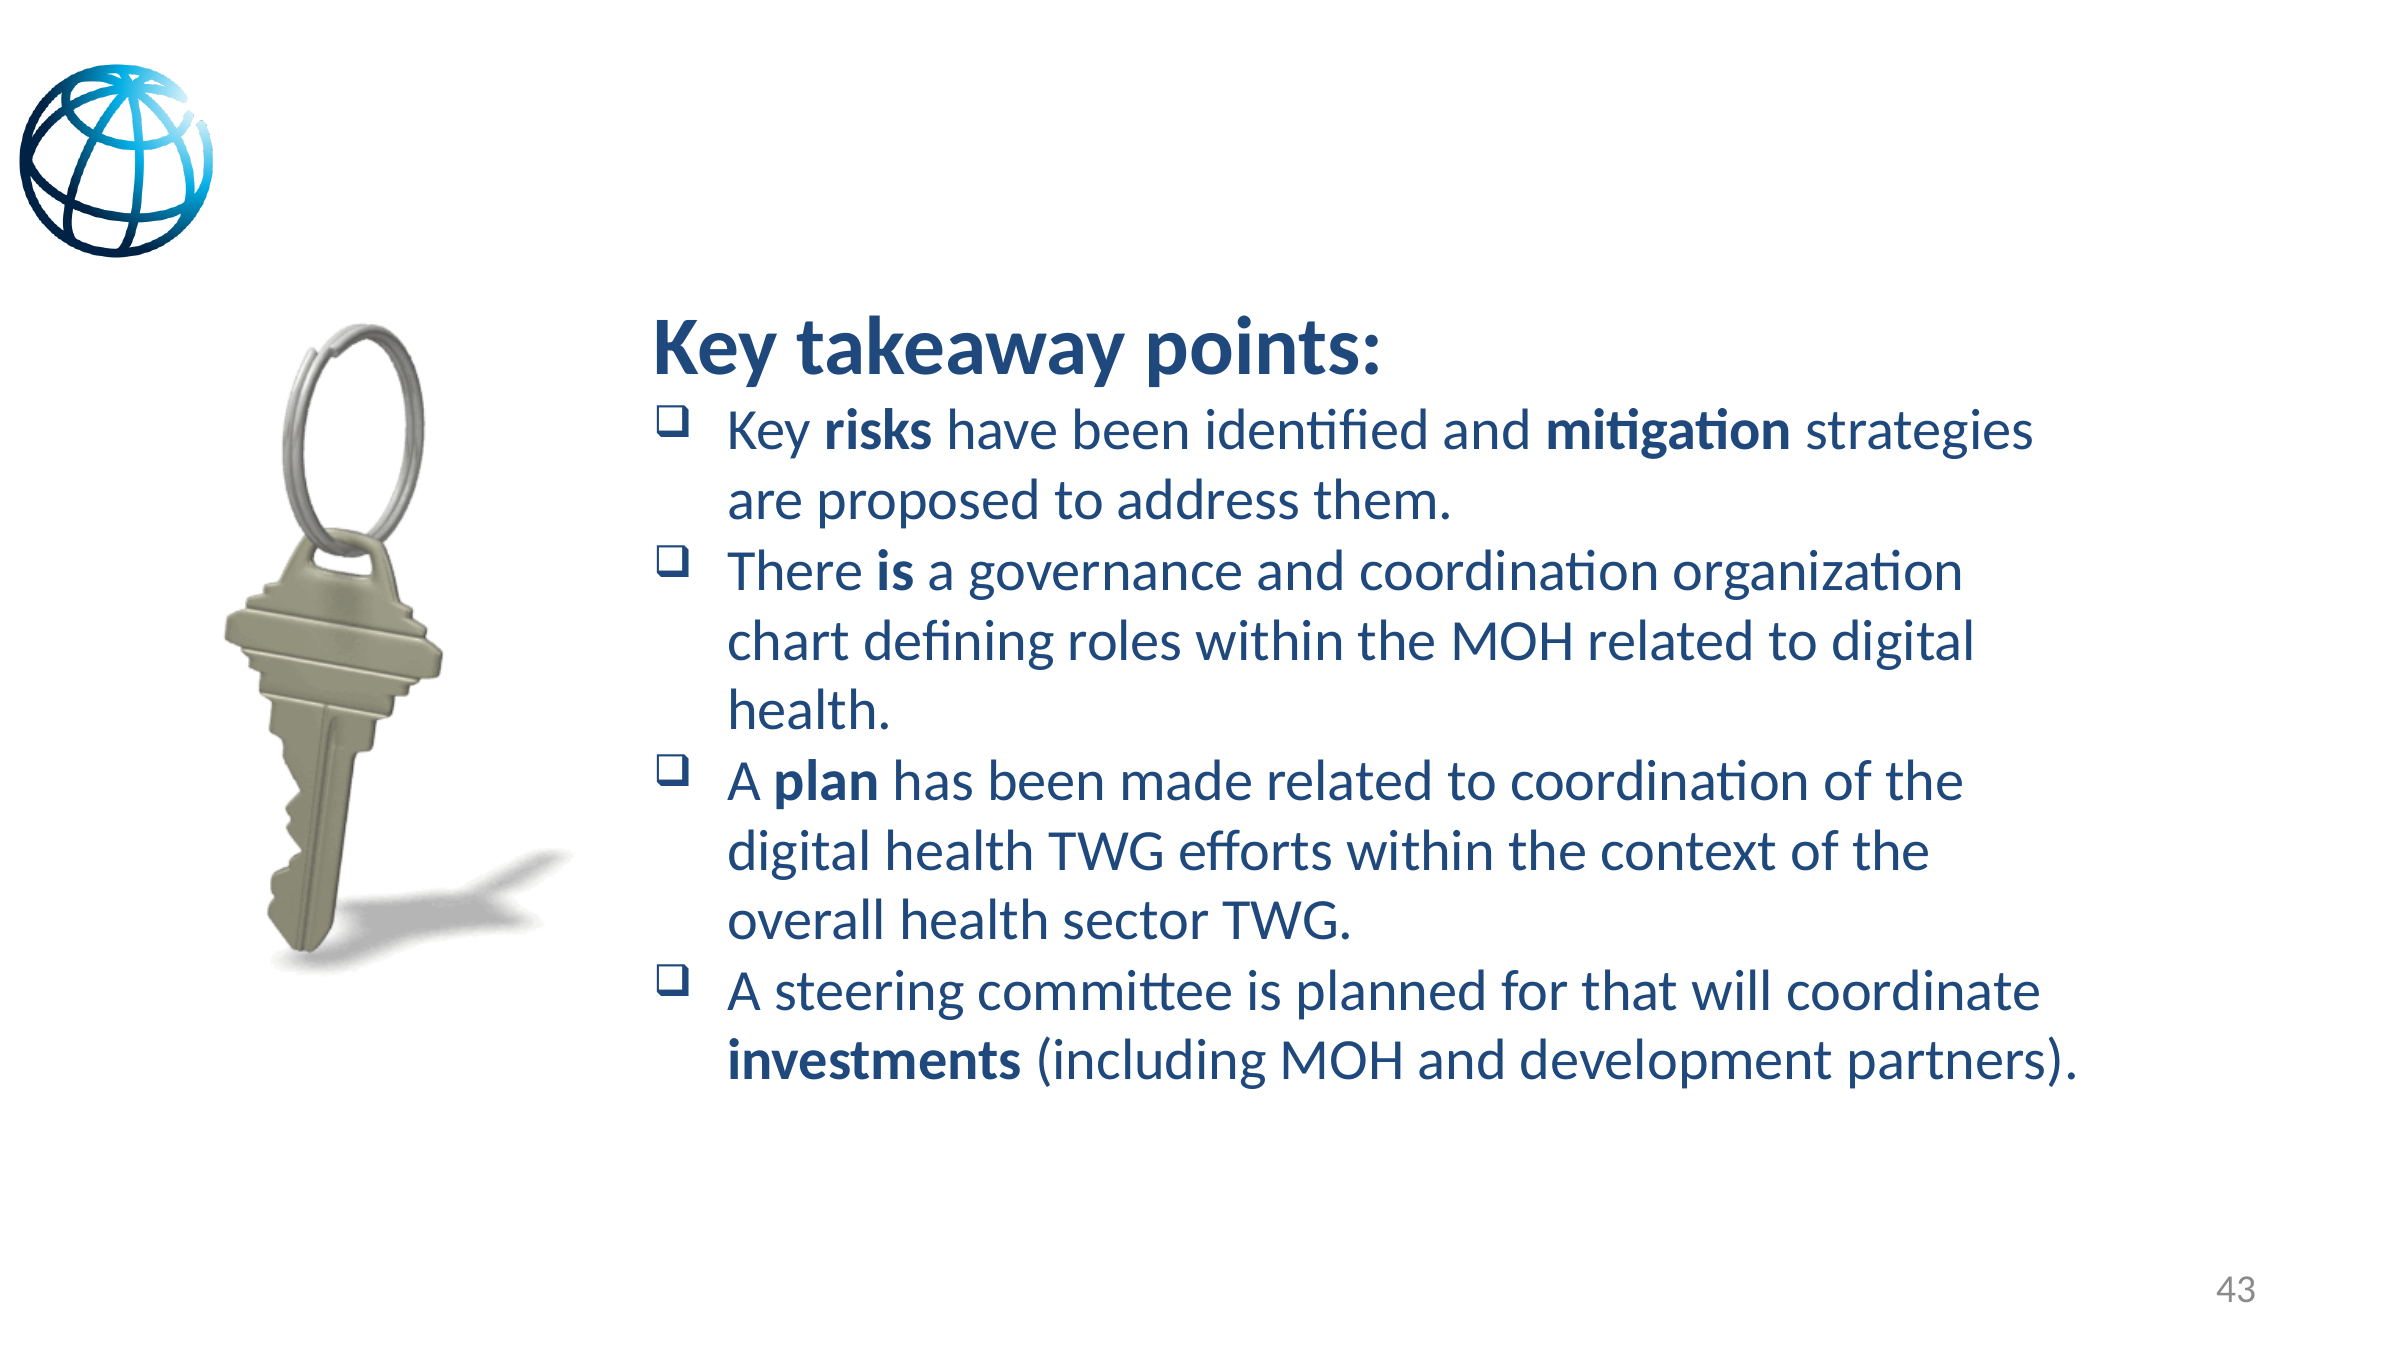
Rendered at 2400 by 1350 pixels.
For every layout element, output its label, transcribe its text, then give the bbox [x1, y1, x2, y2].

slide_number 43 [1719, 1251, 2280, 1324]
picture [16, 62, 228, 259]
text_box Key takeaway points: Key risks have been identified and mitigation strategies are proposed to address them. There is a governance and coordination organization chart defining roles within the MOH related to digital health. A plan has been made related to coordination of the digital health TWG efforts within the context of the overall health sector TWG. A steering committee is planned for that will coordinate investments (including MOH and development partners). [638, 284, 2104, 1099]
picture [171, 284, 629, 1066]
